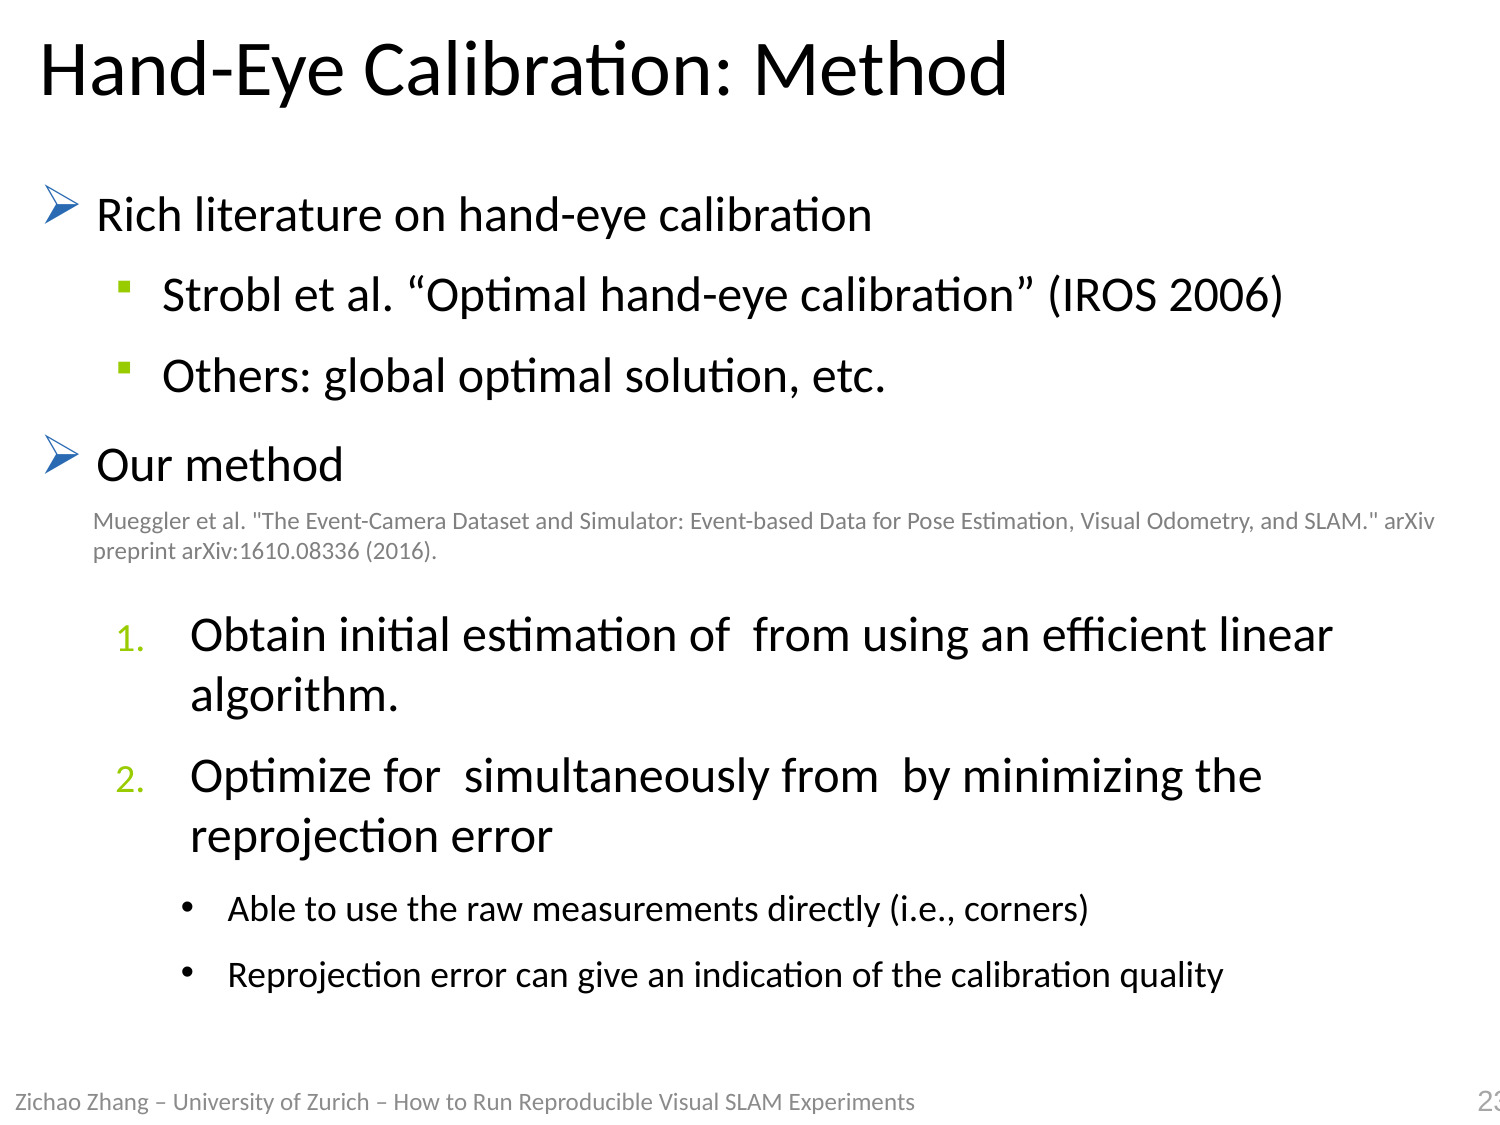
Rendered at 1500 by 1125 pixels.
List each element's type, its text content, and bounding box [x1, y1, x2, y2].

title Hand-Eye Calibration: Method [24, 24, 1475, 173]
text_box Mueggler et al. "The Event-Camera Dataset and Simulator: Event-based Data for Pose Estimation, Visual Odometry, and SLAM." arXiv preprint arXiv:1610.08336 (2016). [78, 497, 1500, 573]
footer Zichao Zhang – University of Zurich – How to Run Reproducible Visual SLAM Experiments [0, 1076, 934, 1125]
